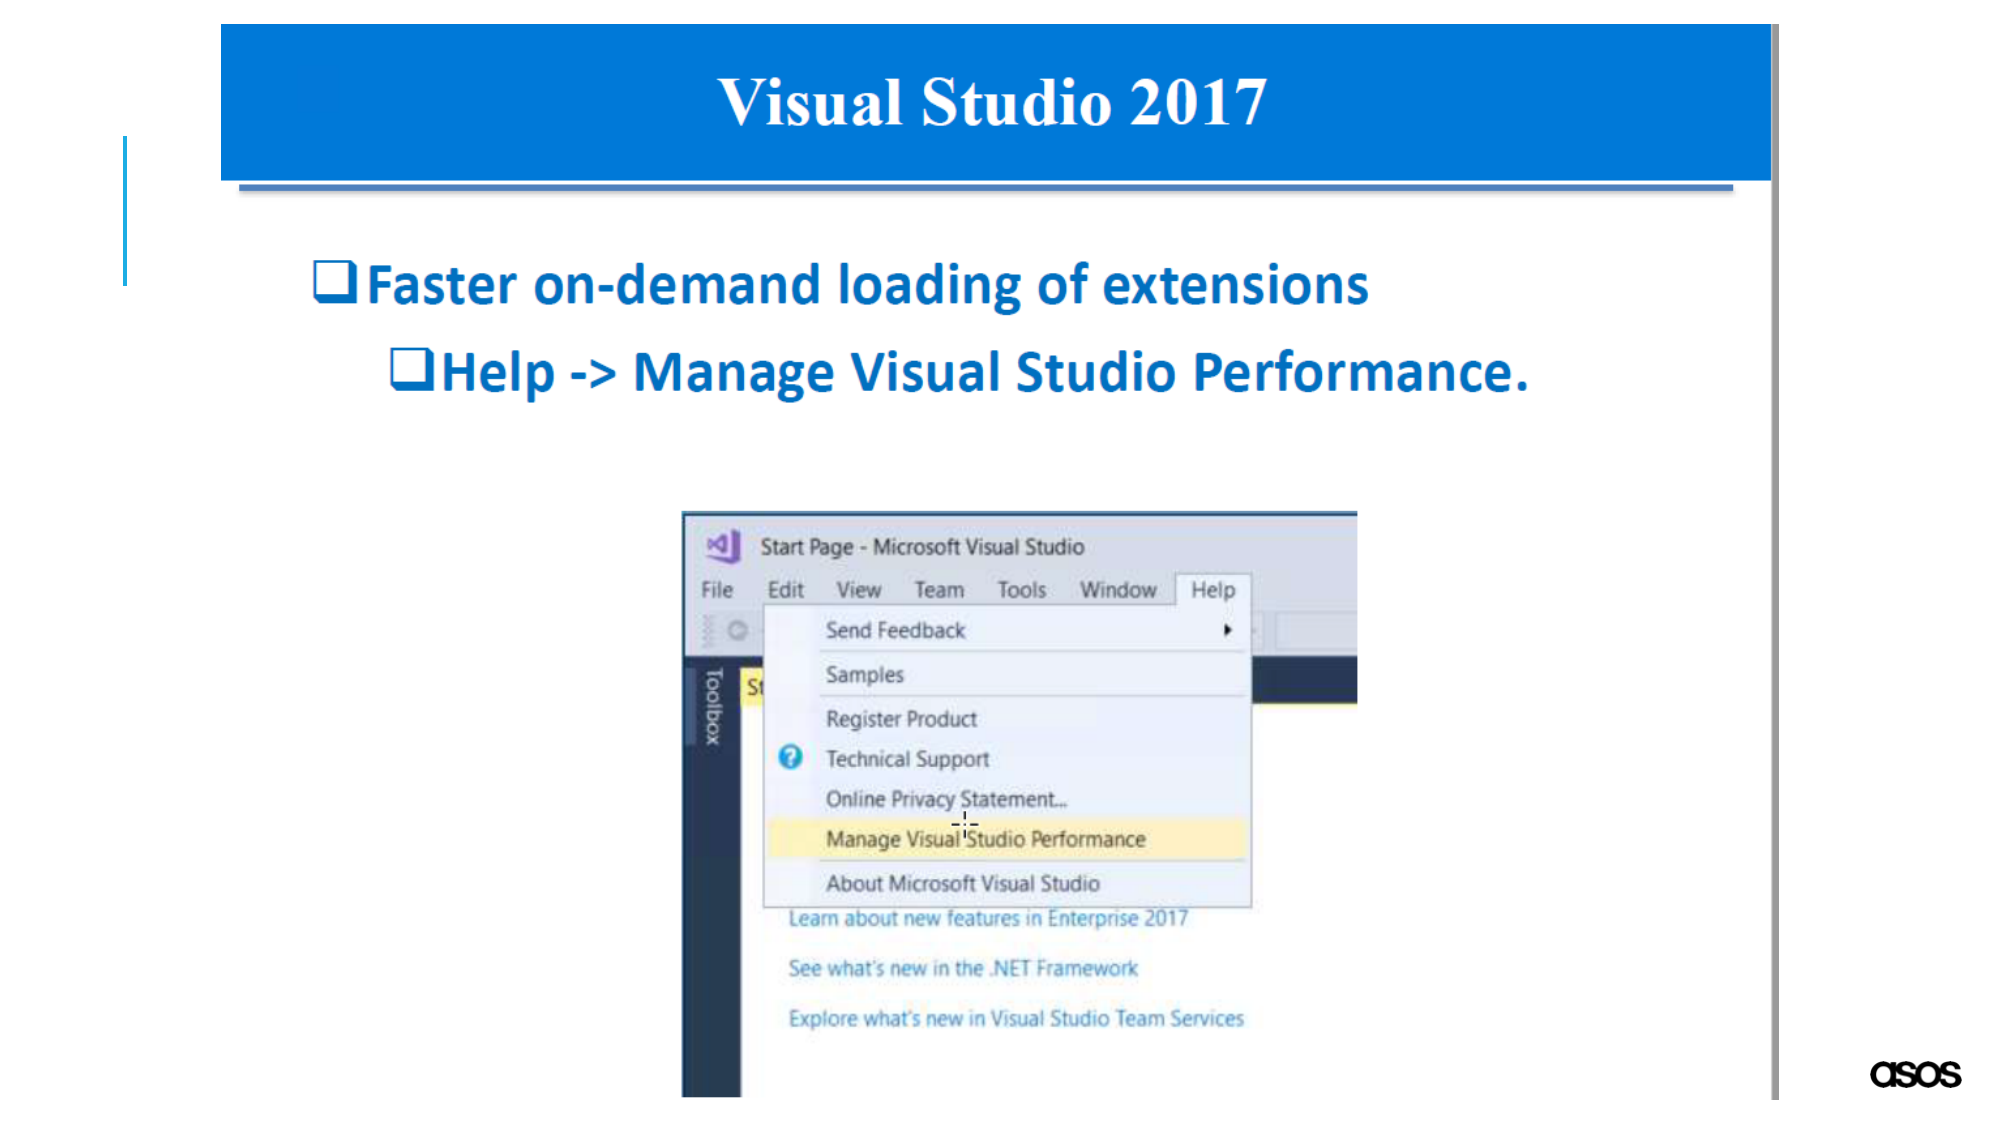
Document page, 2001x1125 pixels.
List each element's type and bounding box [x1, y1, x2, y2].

picture [1870, 1061, 1962, 1088]
picture [220, 24, 1780, 1101]
